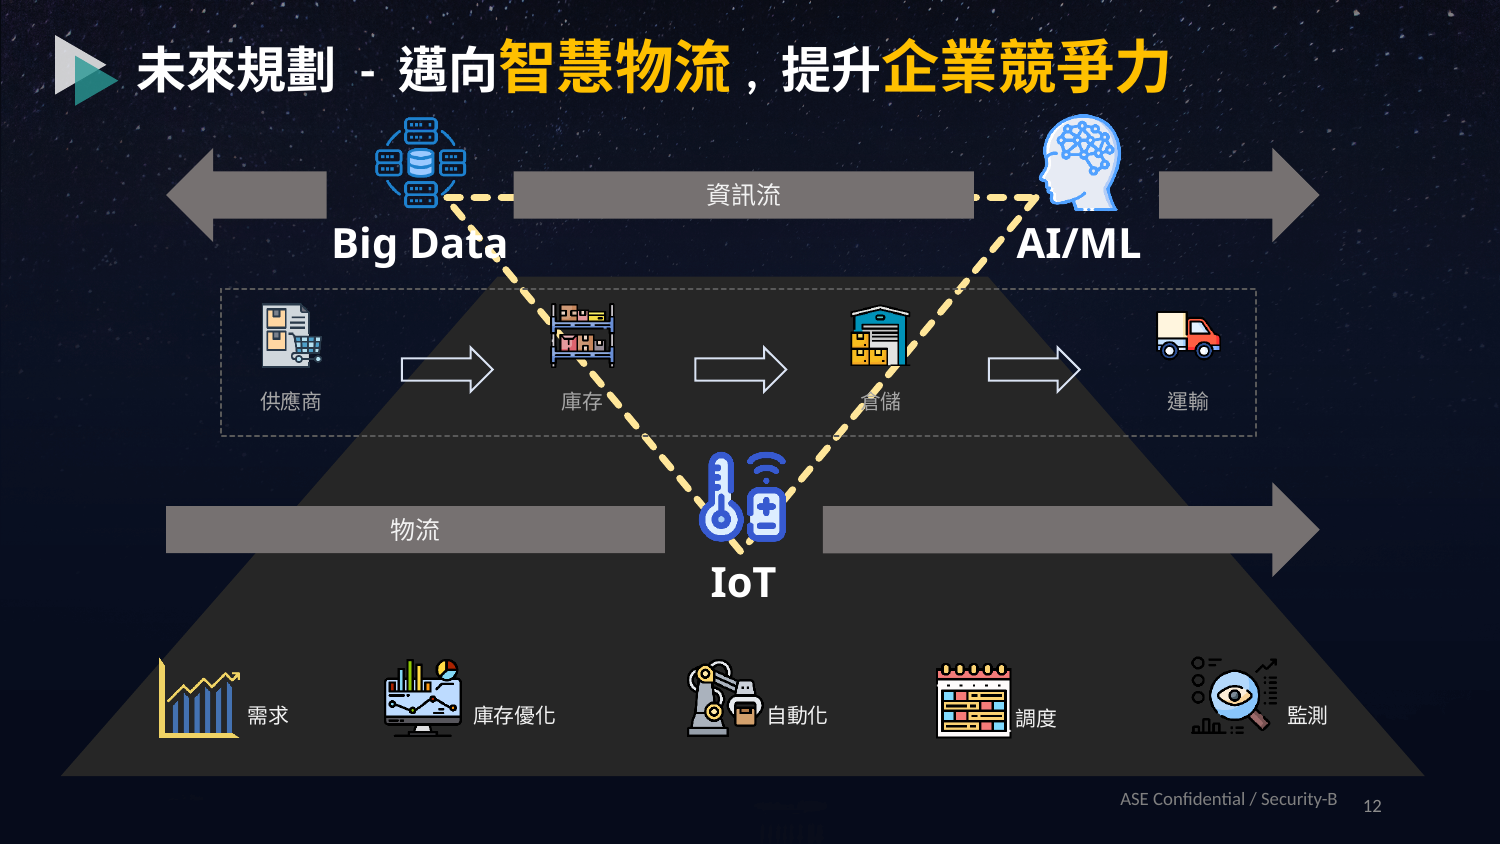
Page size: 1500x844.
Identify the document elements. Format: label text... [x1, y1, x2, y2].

slide_number 12 [1059, 782, 1397, 827]
text_box 調度 [1014, 697, 1072, 738]
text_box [165, 114, 1320, 614]
text_box 監測 [1277, 694, 1344, 735]
text_box [58, 614, 1428, 778]
text_box 自動化 [765, 694, 844, 735]
text_box 需求 [240, 694, 305, 735]
text_box 庫存優化 [463, 694, 572, 735]
text_box 未來規劃 - 邁向智慧物流, 提升企業競爭力 [125, 24, 1425, 106]
picture [0, 0, 1500, 844]
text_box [55, 34, 119, 106]
